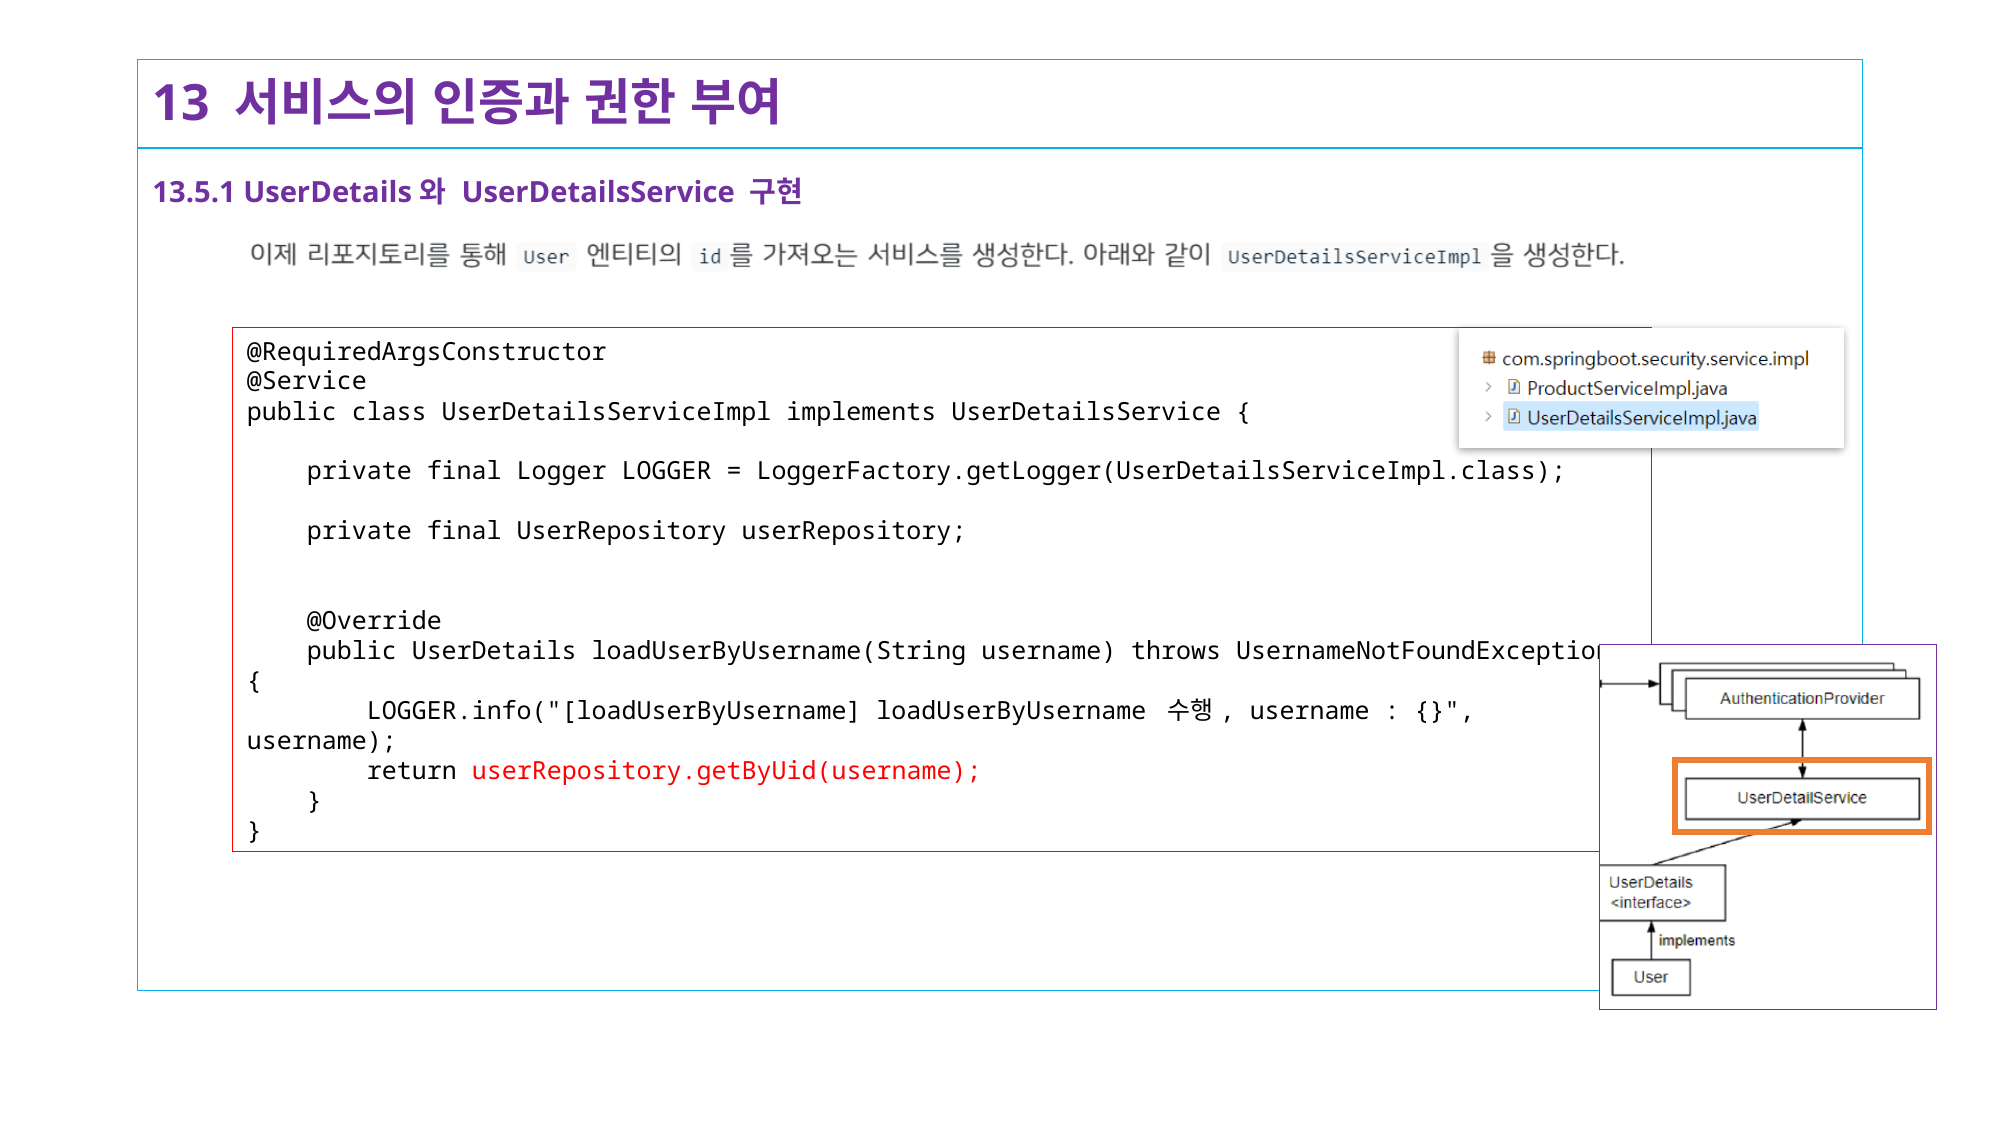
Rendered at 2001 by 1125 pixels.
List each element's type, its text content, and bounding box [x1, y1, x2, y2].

picture [237, 222, 1652, 291]
list 13.5.1 UserDetails와 UserDetailsService 구현 [137, 148, 1863, 991]
title 13 서비스의 인증과 권한 부여 [137, 59, 1863, 148]
text_box @RequiredArgsConstructor @Service public class UserDetailsServiceImpl implements UserDetailsService { private final Logger LOGGER = LoggerFactory.getLogger(UserDetailsServiceImpl.class); private final UserRepository userRepository; @Override public UserDetails loadUserByUsername(String username) throws UsernameNotFoundException { LOGGER.info("[loadUserByUsername] loadUserByUsername 수행, username : {}", username); return userRepository.getByUid(username); } } [232, 327, 1652, 852]
picture [1473, 342, 1830, 434]
picture [1599, 644, 1937, 1010]
